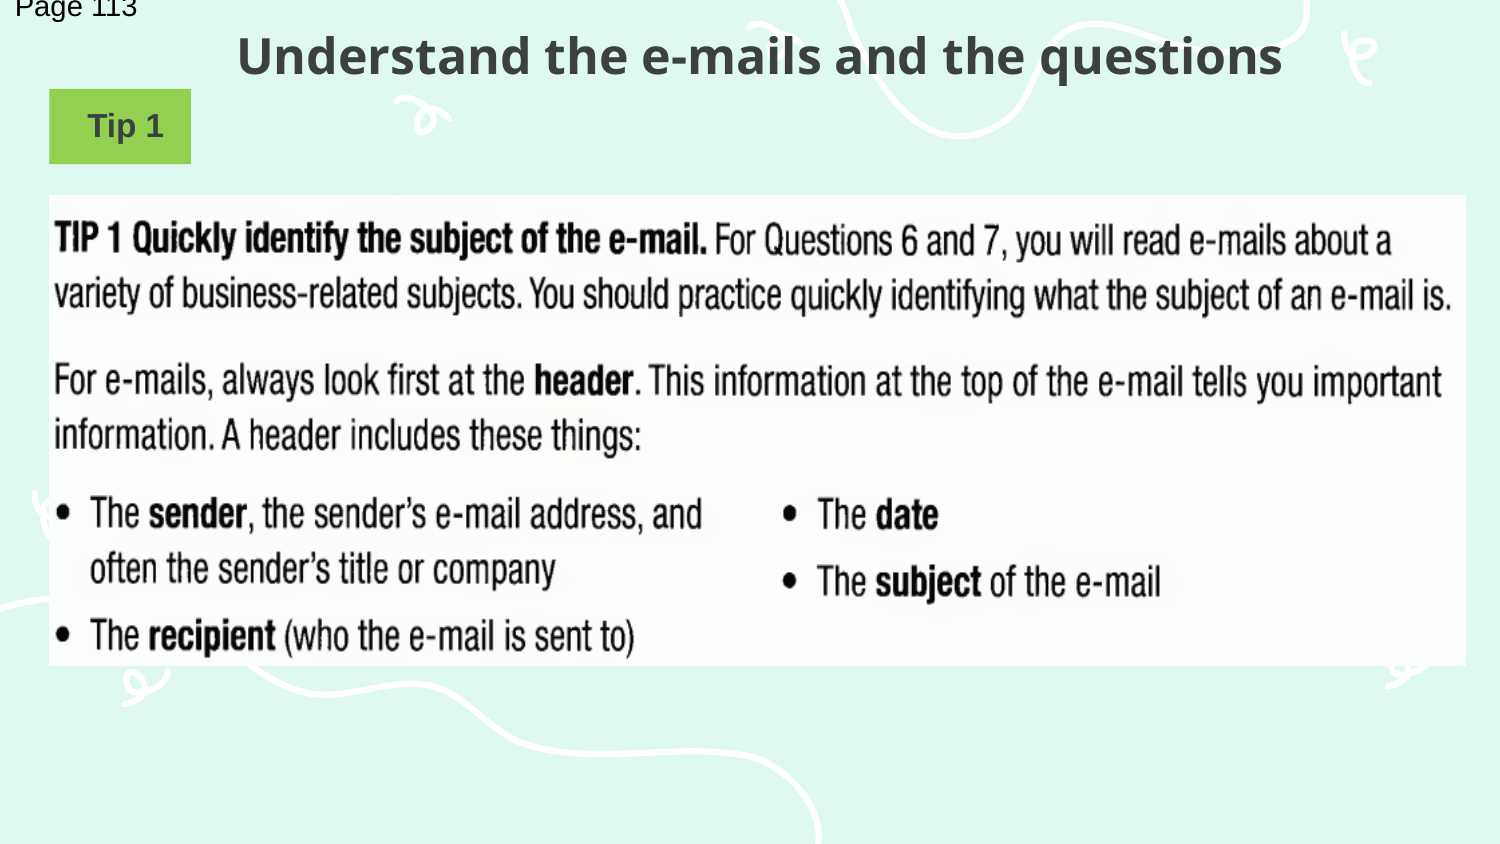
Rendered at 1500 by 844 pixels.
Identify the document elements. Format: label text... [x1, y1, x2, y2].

subtitle Tip 1 [49, 88, 191, 165]
text_box Page 113 [0, 0, 241, 30]
picture [49, 195, 1466, 666]
title Understand the e-mails and the questions [20, 6, 1500, 100]
